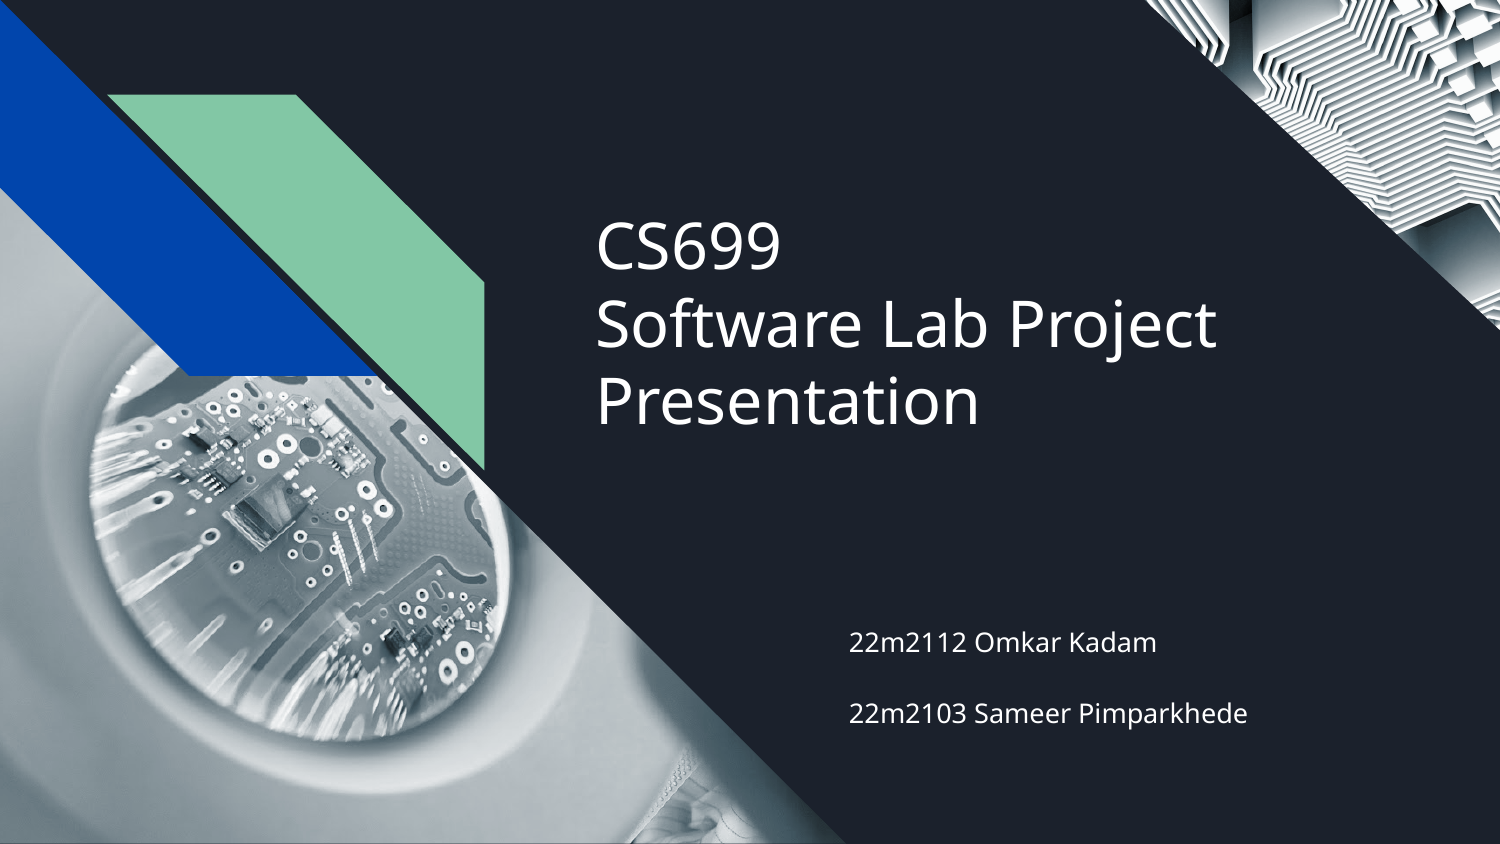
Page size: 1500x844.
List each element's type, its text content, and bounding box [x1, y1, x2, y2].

picture [0, 189, 847, 844]
subtitle 22m2112 Omkar Kadam 22m2103 Sameer Pimparkhede [833, 605, 1404, 727]
picture [1144, 0, 1500, 331]
title CS699 Software Lab Project Presentation [580, 190, 1492, 518]
